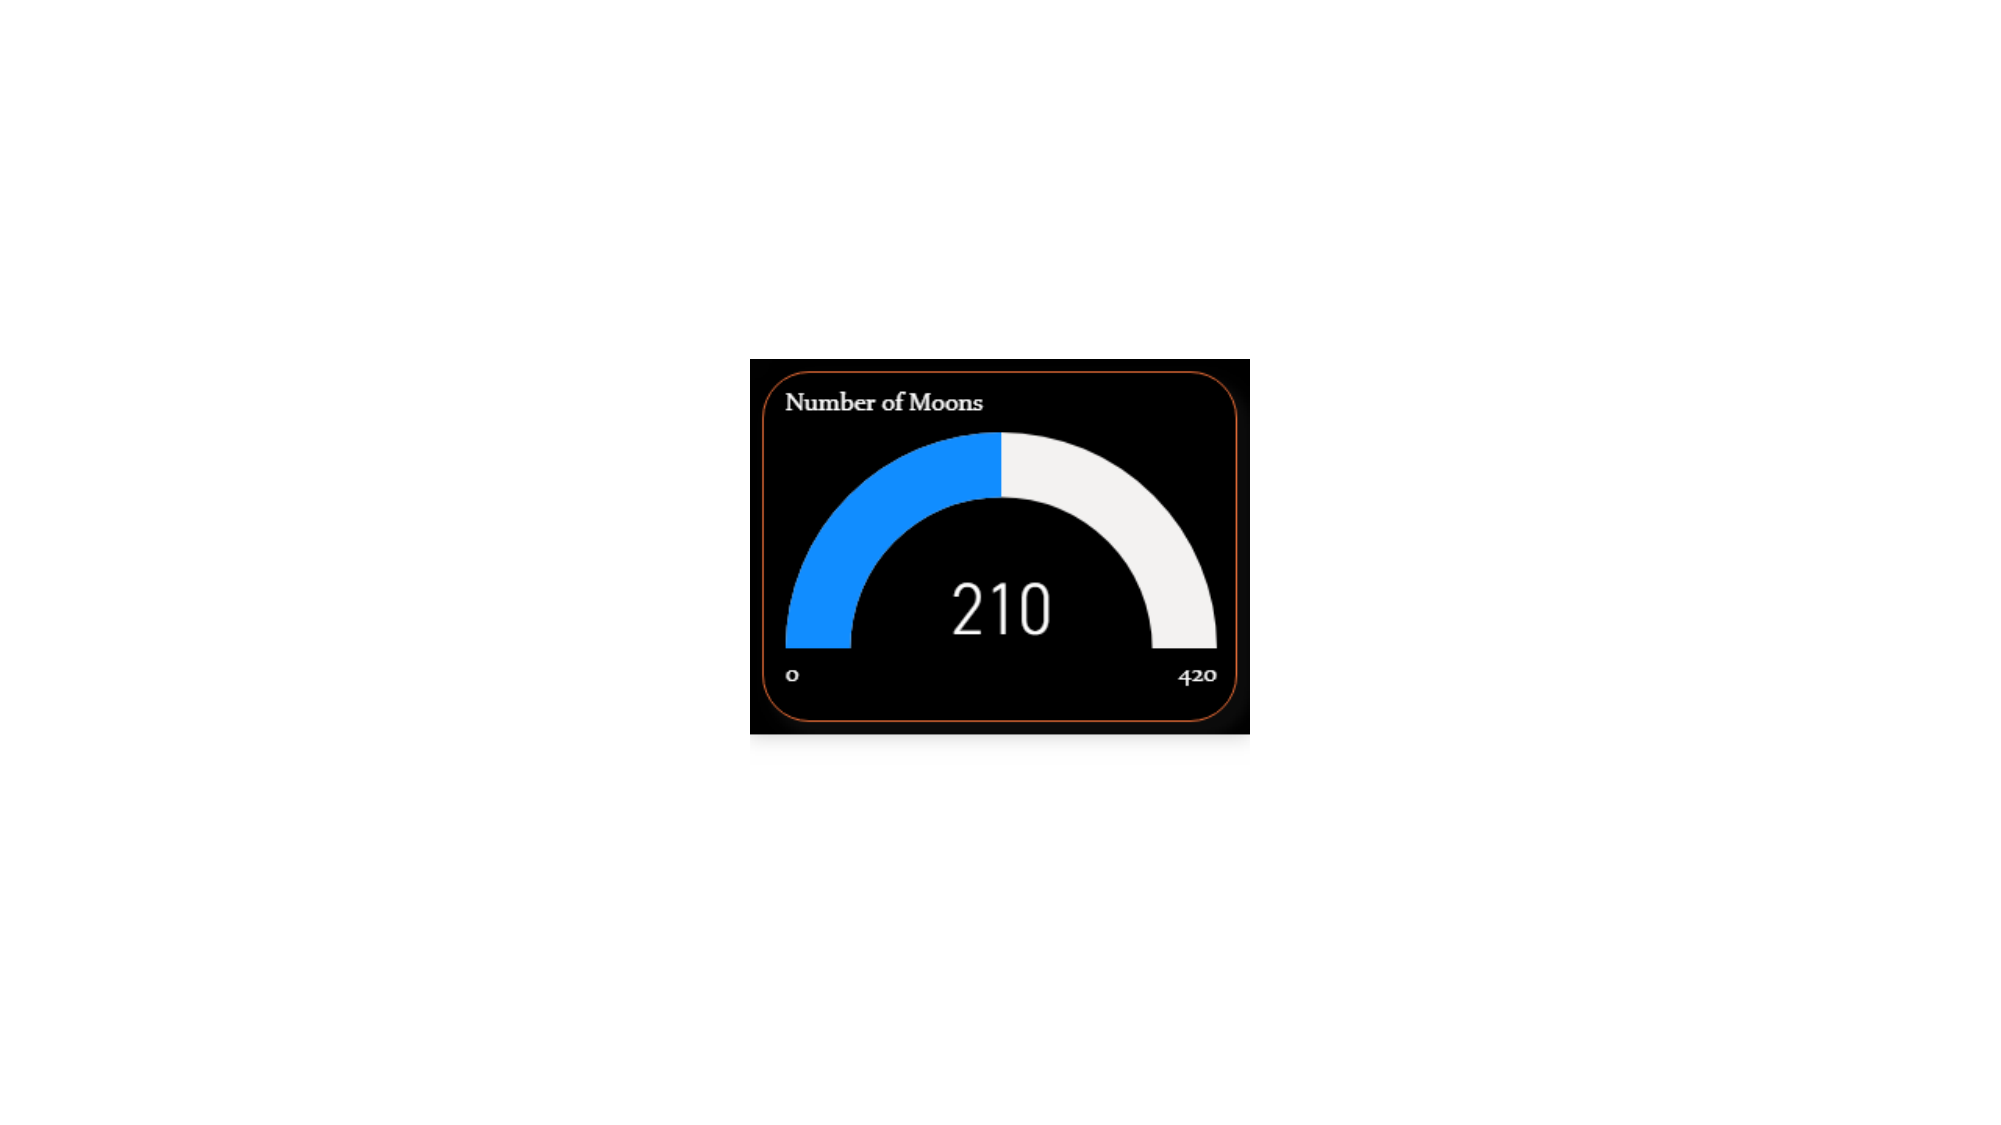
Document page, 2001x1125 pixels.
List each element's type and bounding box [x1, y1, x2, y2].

picture [749, 359, 1250, 766]
